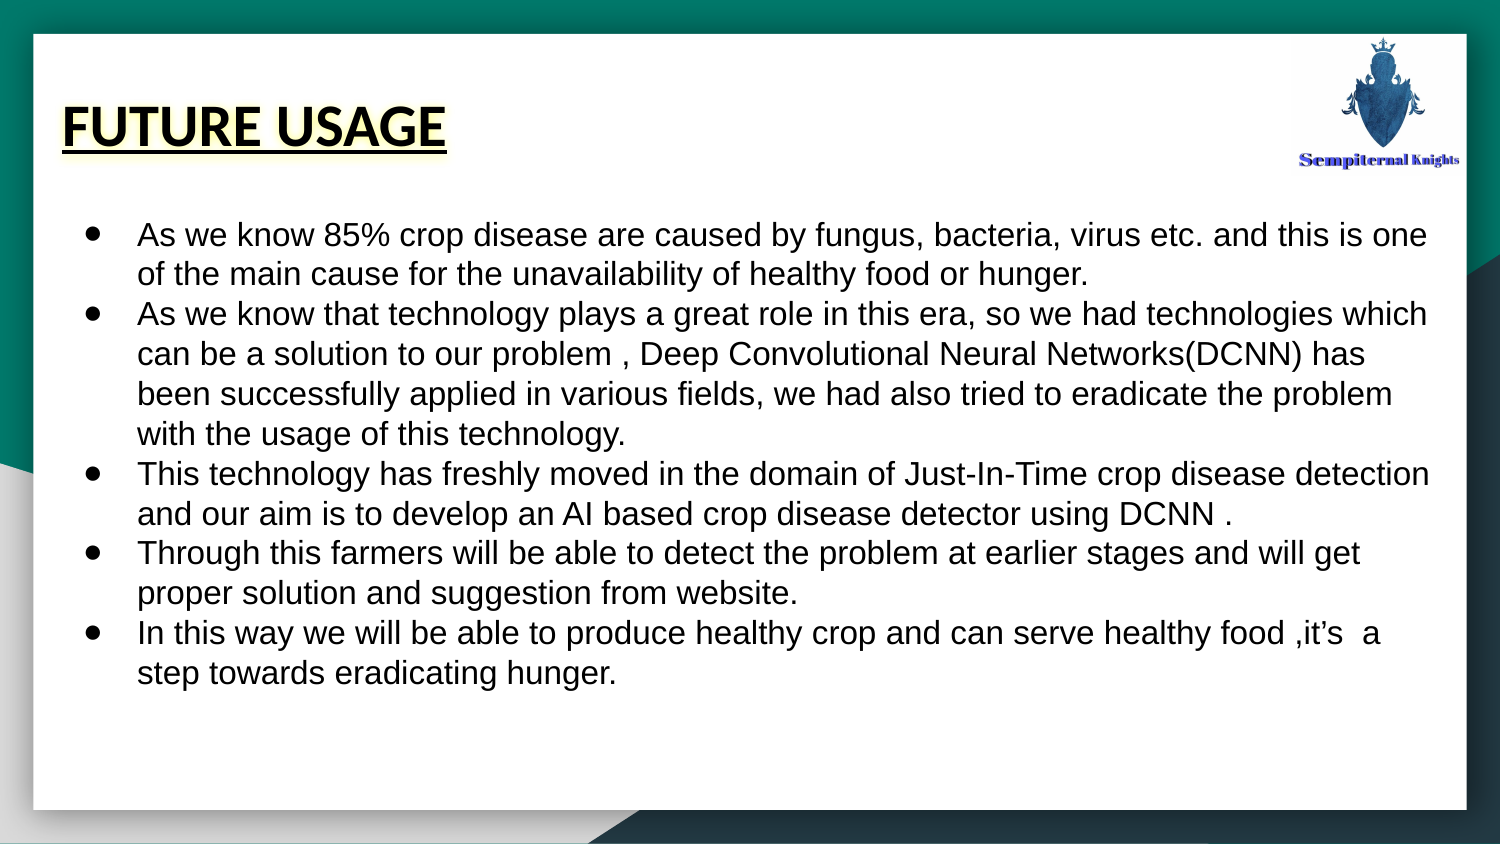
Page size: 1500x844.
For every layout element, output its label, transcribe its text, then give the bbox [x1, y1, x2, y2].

picture [1290, 35, 1466, 176]
text_box As we know 85% crop disease are caused by fungus, bacteria, virus etc. and this is one of the main cause for the unavailability of healthy food or hunger. As we know that technology plays a great role in this era, so we had technologies which can be a solution to our problem , Deep Convolutional Neural Networks(DCNN) has been successfully applied in various fields, we had also tried to eradicate the problem with the usage of this technology. This technology has freshly moved in the domain of Just-In-Time crop disease detection and our aim is to develop an AI based crop disease detector using DCNN . Through this farmers will be able to detect the problem at earlier stages and will get proper solution and suggestion from website. In this way we will be able to produce healthy crop and can serve healthy food ,it’s a step towards eradicating hunger. [47, 197, 1460, 788]
text_box FUTURE USAGE [47, 70, 540, 173]
